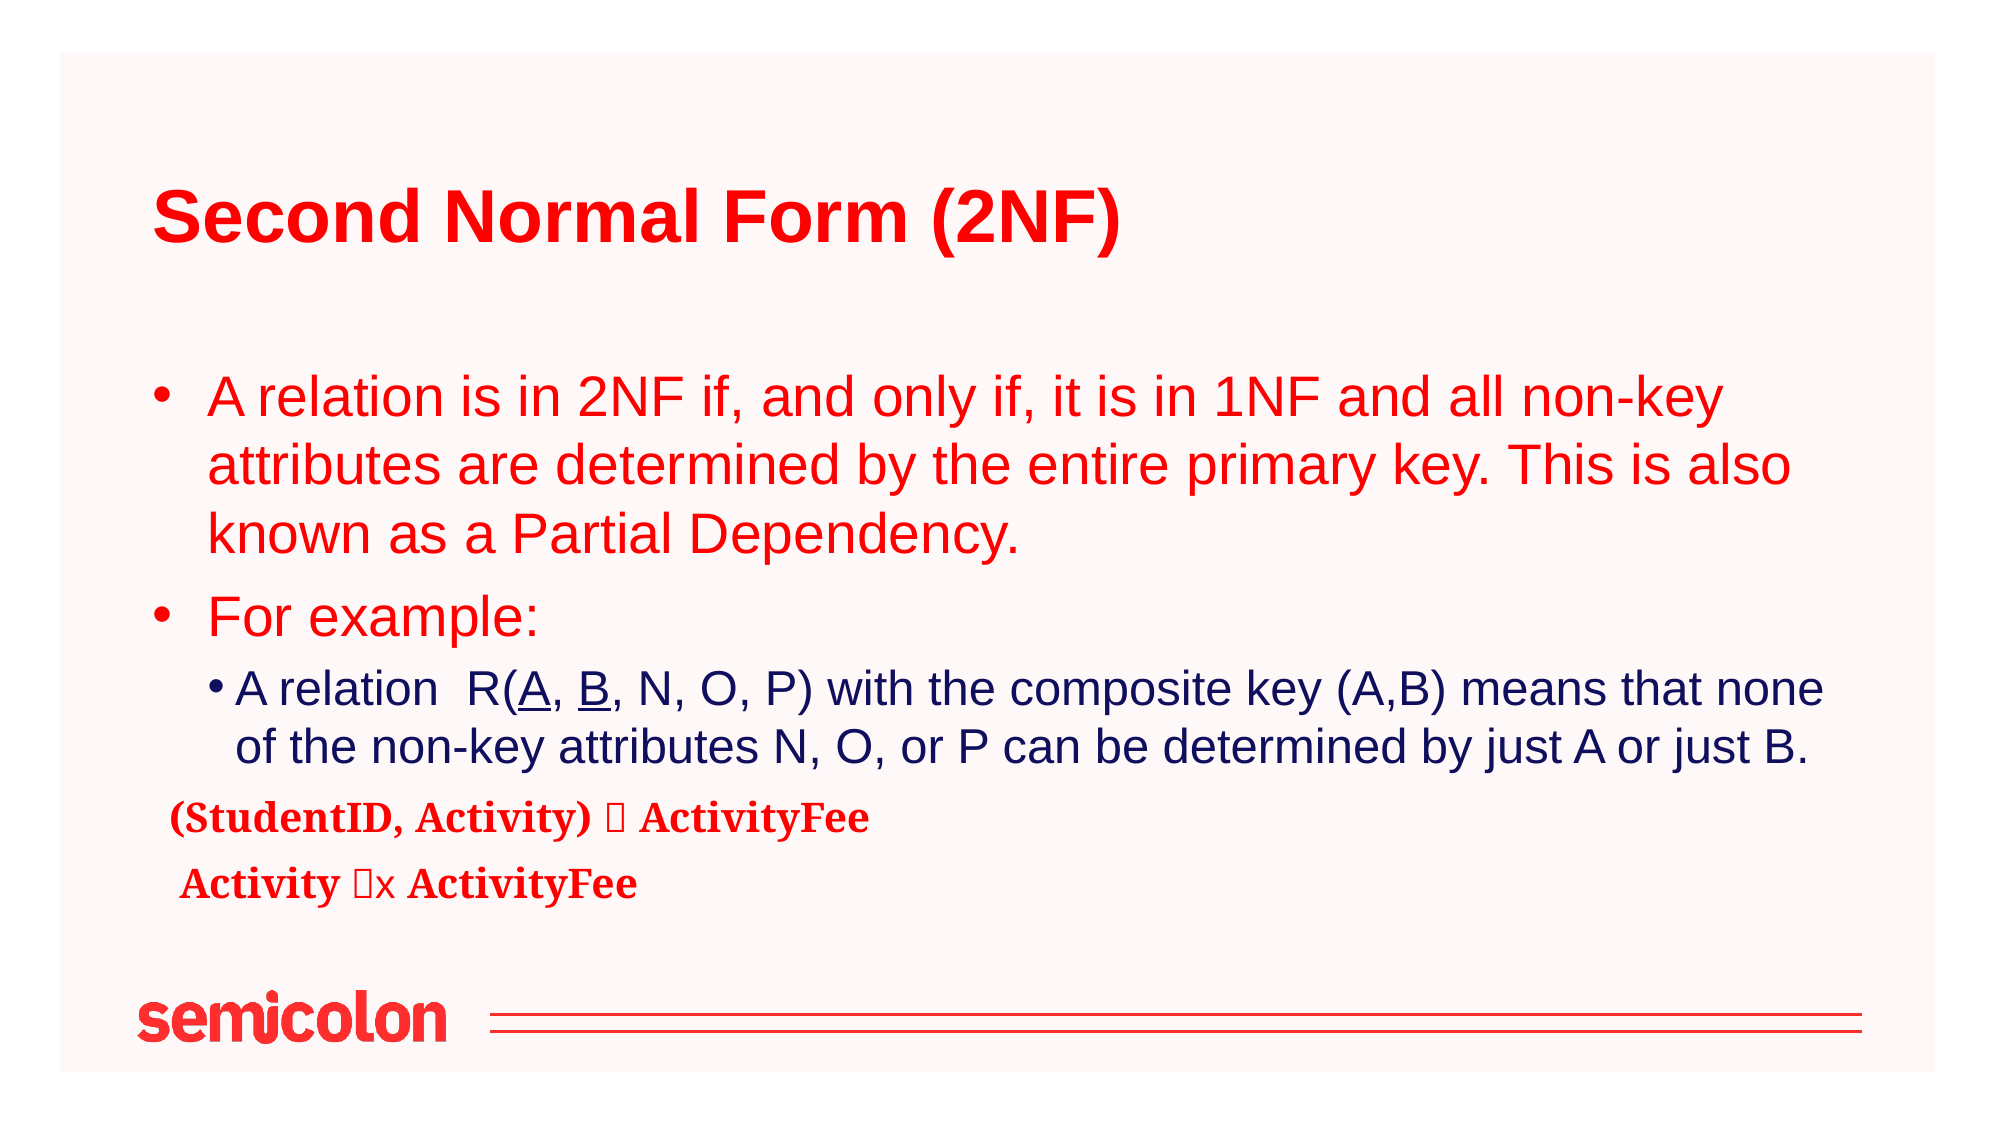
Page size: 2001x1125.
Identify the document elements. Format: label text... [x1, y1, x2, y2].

picture [137, 990, 446, 1044]
title Second Normal Form (2NF) [137, 129, 1863, 309]
list A relation is in 2NF if, and only if, it is in 1NF and all non-key attributes are determined by the entire primary key. This is also known as a Partial Dependency. For example: A relation R(A, B, N, O, P) with the composite key (A,B) means that none of the non-key attributes N, O, or P can be determined by just A or just B. (StudentID, Activity)  ActivityFee Activity x ActivityFee [137, 351, 1863, 969]
